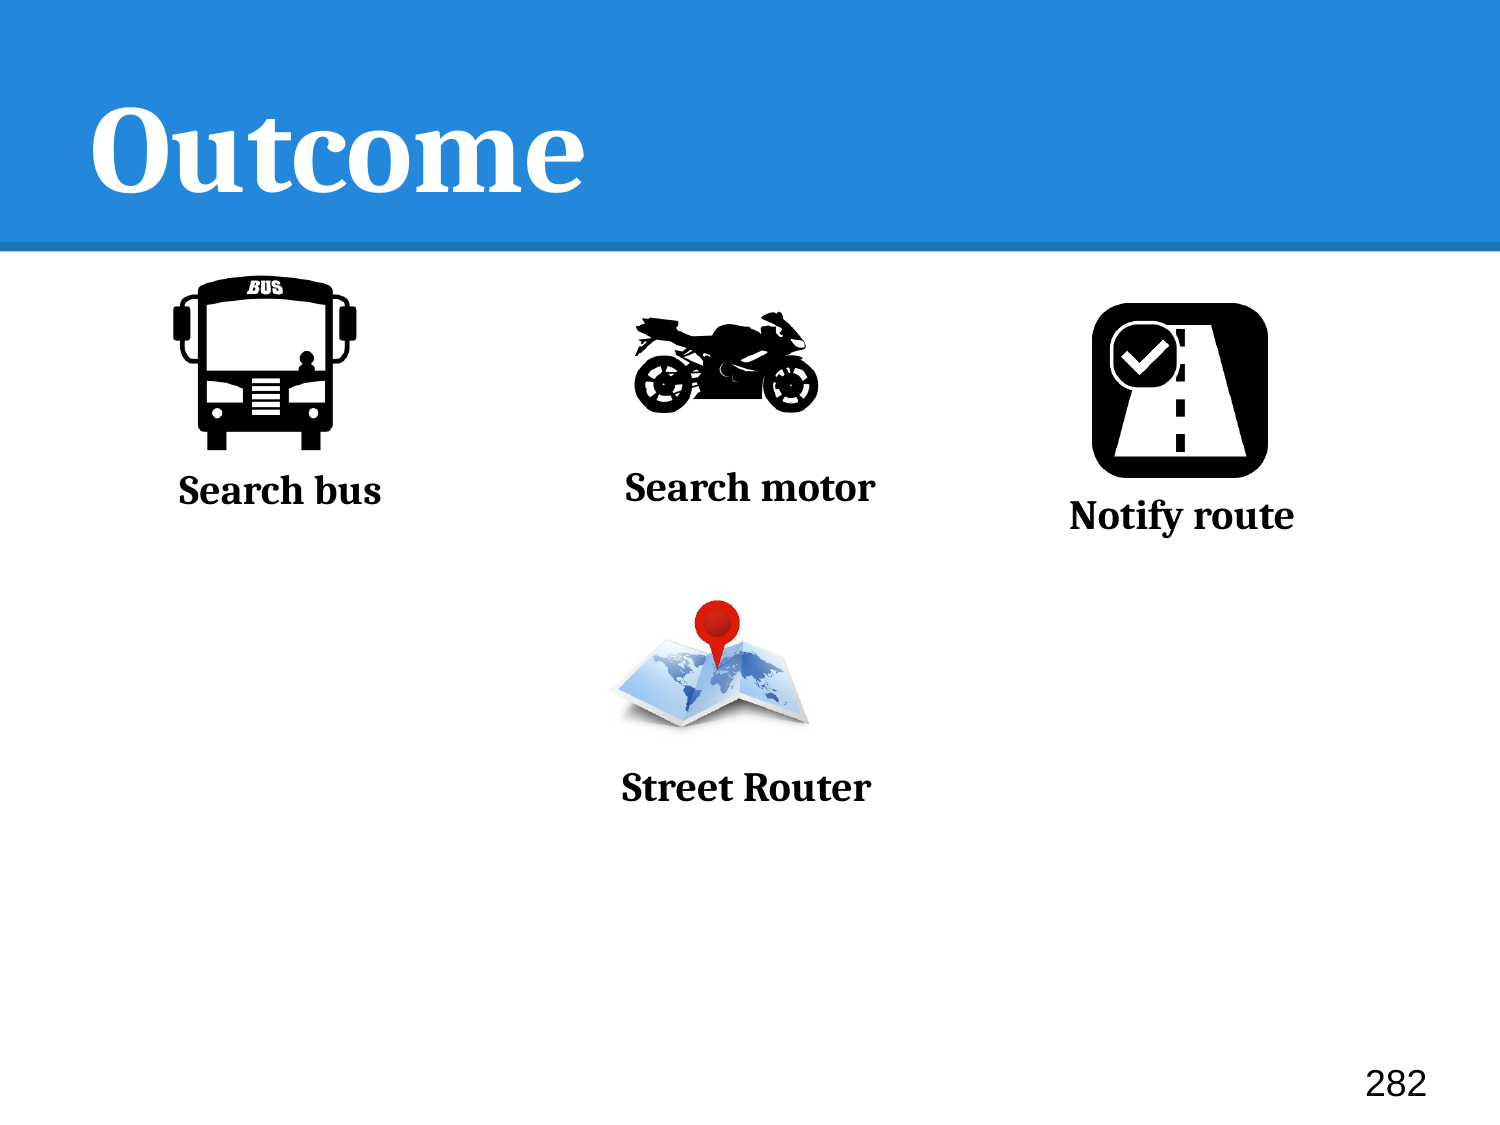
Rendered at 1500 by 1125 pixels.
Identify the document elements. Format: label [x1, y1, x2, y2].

slide_number [1350, 1038, 1494, 1125]
text_box [160, 269, 401, 522]
text_box [598, 568, 896, 819]
text_box [1046, 302, 1319, 547]
text_box [606, 269, 896, 519]
title [75, 45, 1425, 233]
